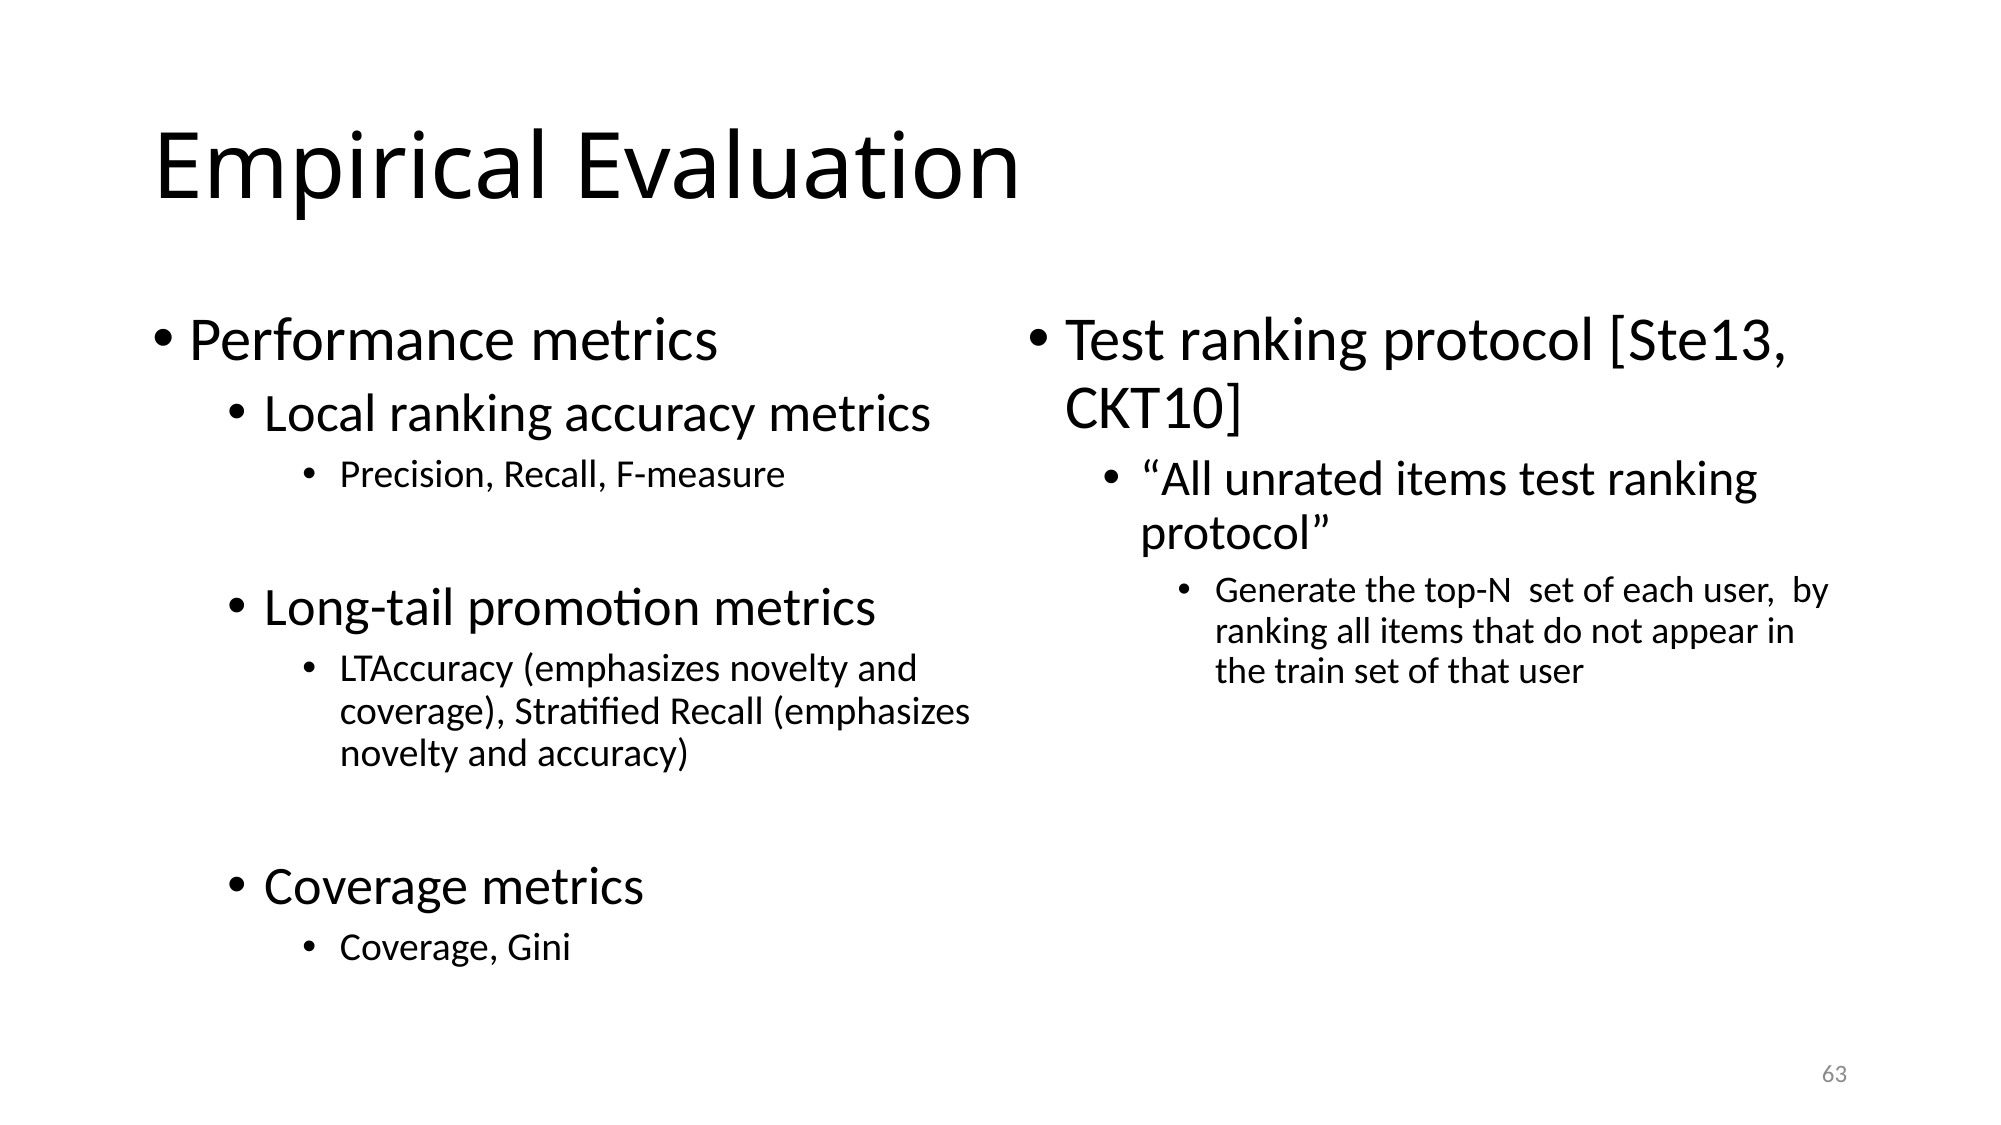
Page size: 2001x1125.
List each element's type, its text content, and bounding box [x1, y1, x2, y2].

list Performance metrics Local ranking accuracy metrics Precision, Recall, F-measure Long-tail promotion metrics LTAccuracy (emphasizes novelty and coverage), Stratified Recall (emphasizes novelty and accuracy) Coverage metrics Coverage, Gini [137, 299, 988, 1014]
slide_number 63 [1412, 1042, 1863, 1103]
title Empirical Evaluation [137, 59, 1863, 278]
list Test ranking protocol [Ste13, CKT10] “All unrated items test ranking protocol” Generate the top-N set of each user, by ranking all items that do not appear in the train set of that user [1012, 299, 1863, 1014]
